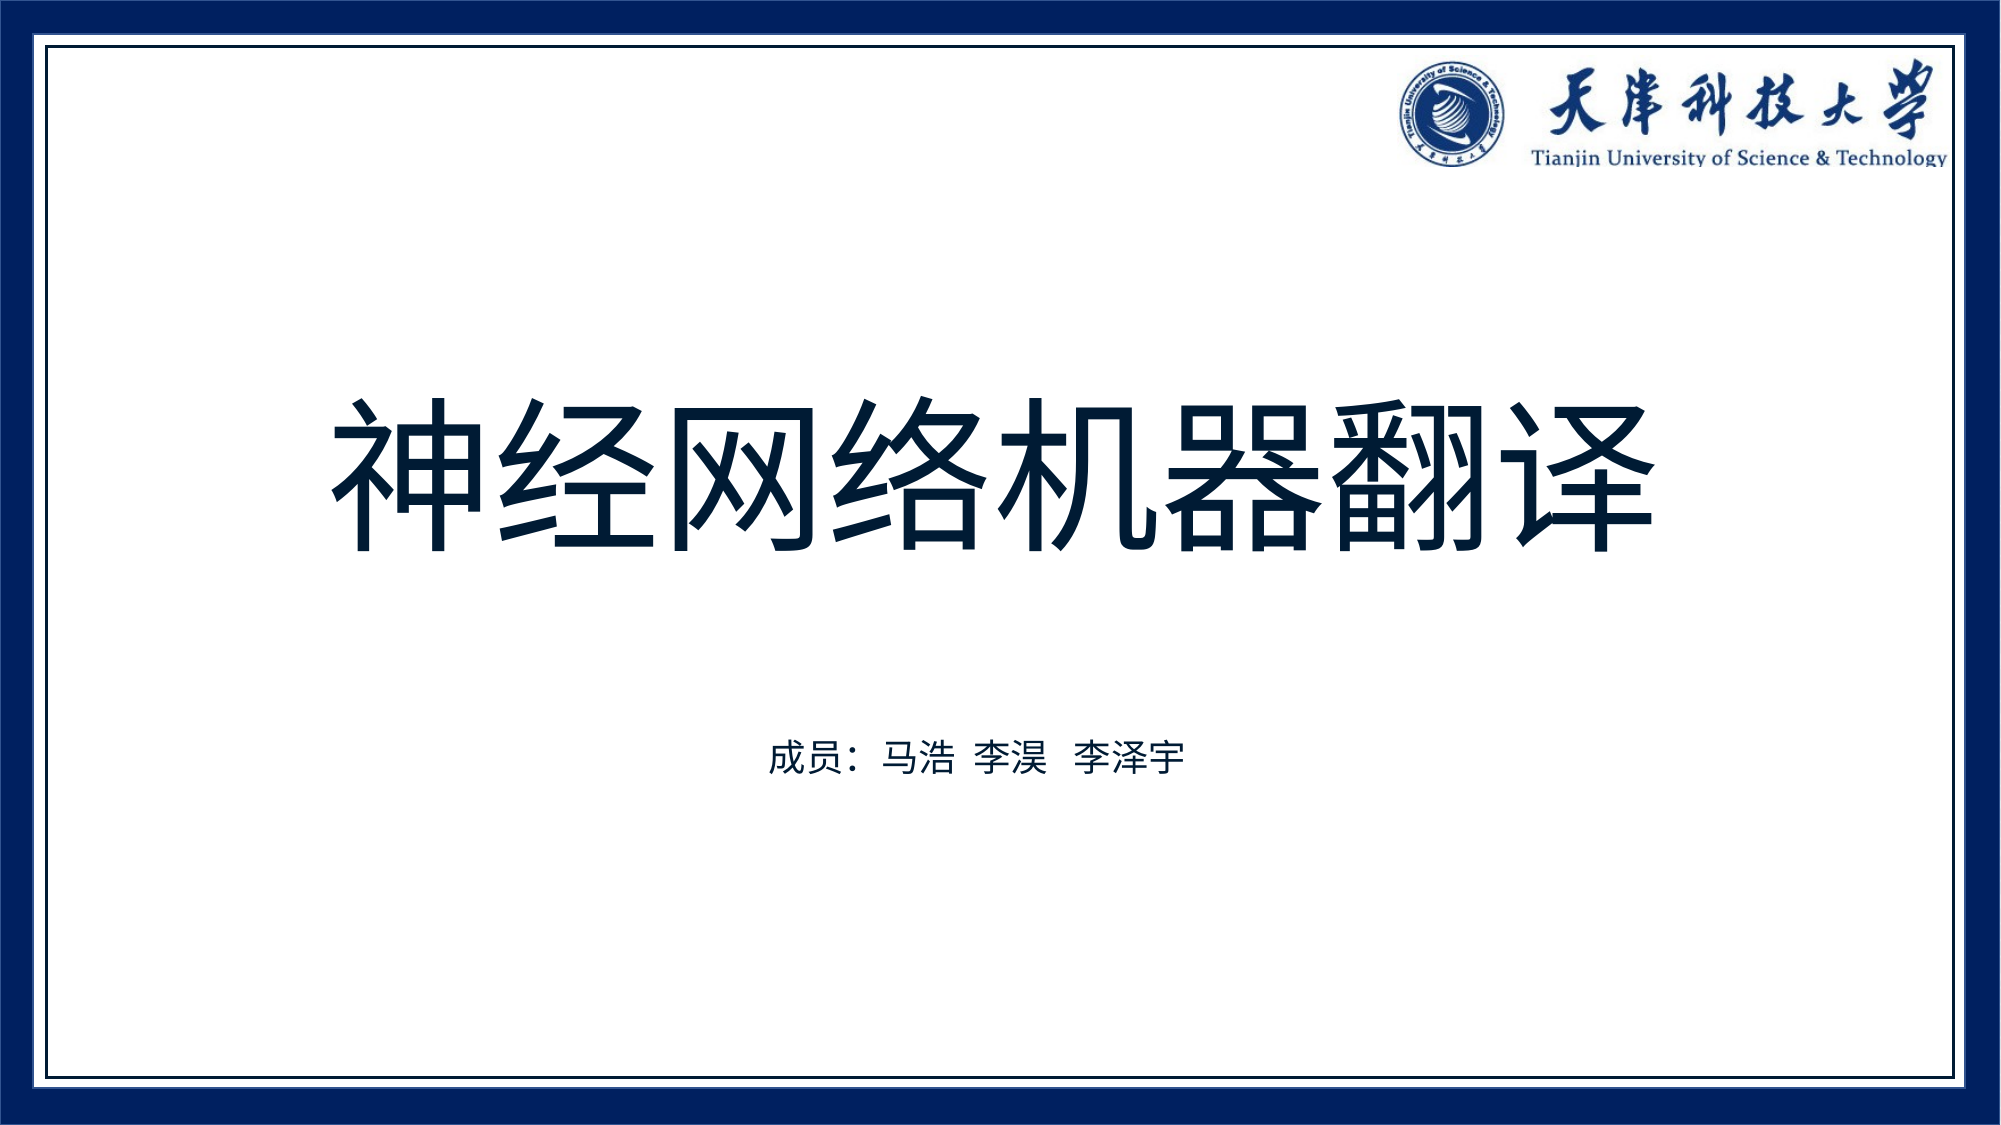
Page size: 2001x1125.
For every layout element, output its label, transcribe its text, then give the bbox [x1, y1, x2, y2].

text_box [45, 45, 1954, 1079]
text_box 神经网络机器翻译 [312, 364, 1676, 580]
text_box [0, 0, 2000, 1125]
text_box 成员：马浩 李淏 李泽宇 [753, 720, 1243, 793]
text_box [34, 35, 1964, 1087]
picture [1397, 55, 1950, 167]
